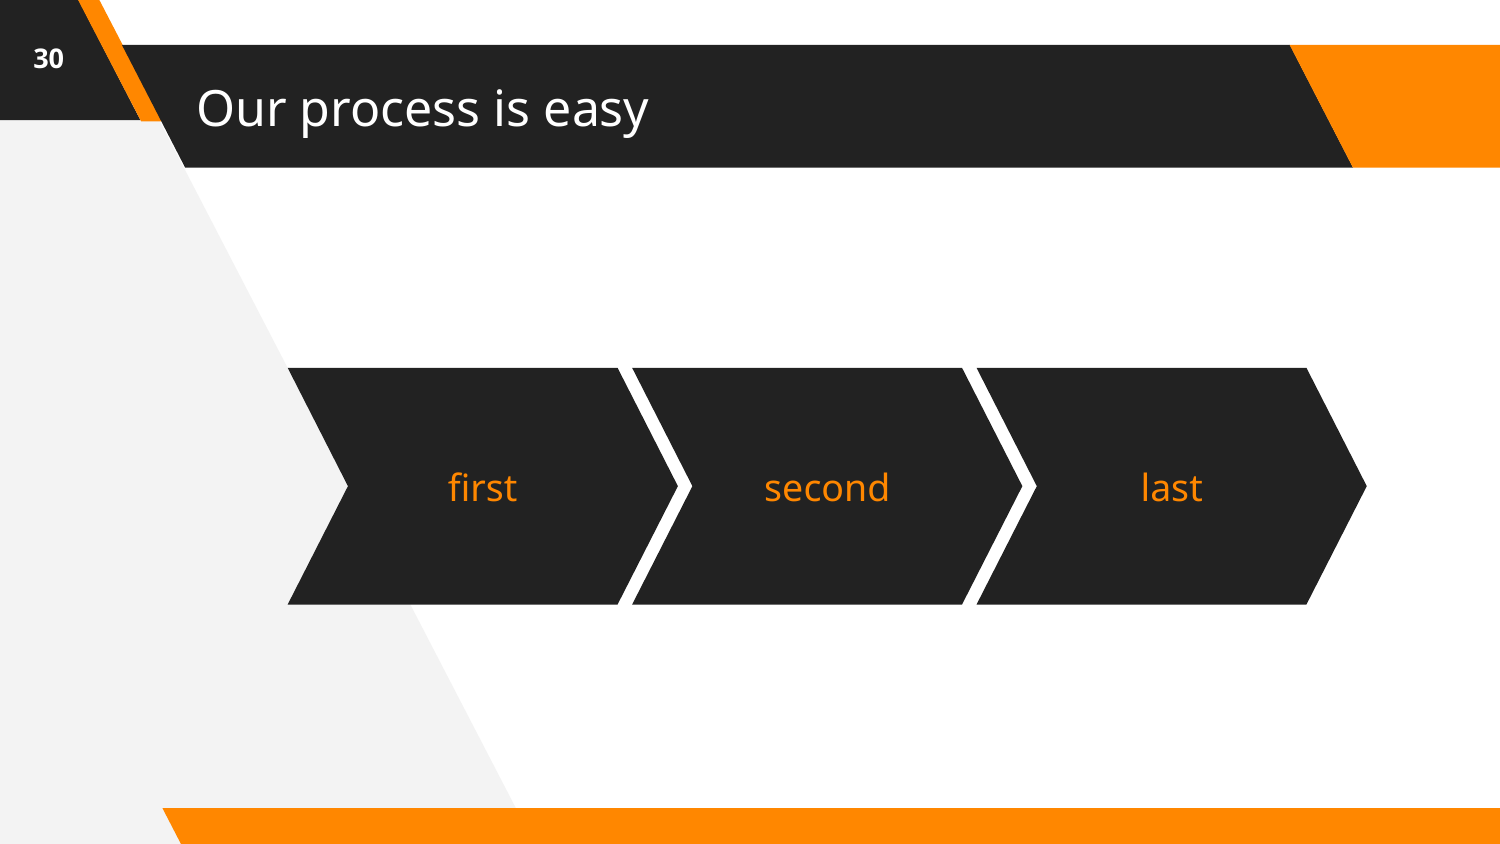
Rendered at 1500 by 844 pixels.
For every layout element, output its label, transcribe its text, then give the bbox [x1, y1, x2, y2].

slide_number 30 [0, 0, 98, 121]
title Our process is easy [181, 45, 1285, 169]
text_box last [976, 367, 1367, 605]
text_box first [287, 367, 678, 605]
text_box second [632, 367, 1023, 605]
